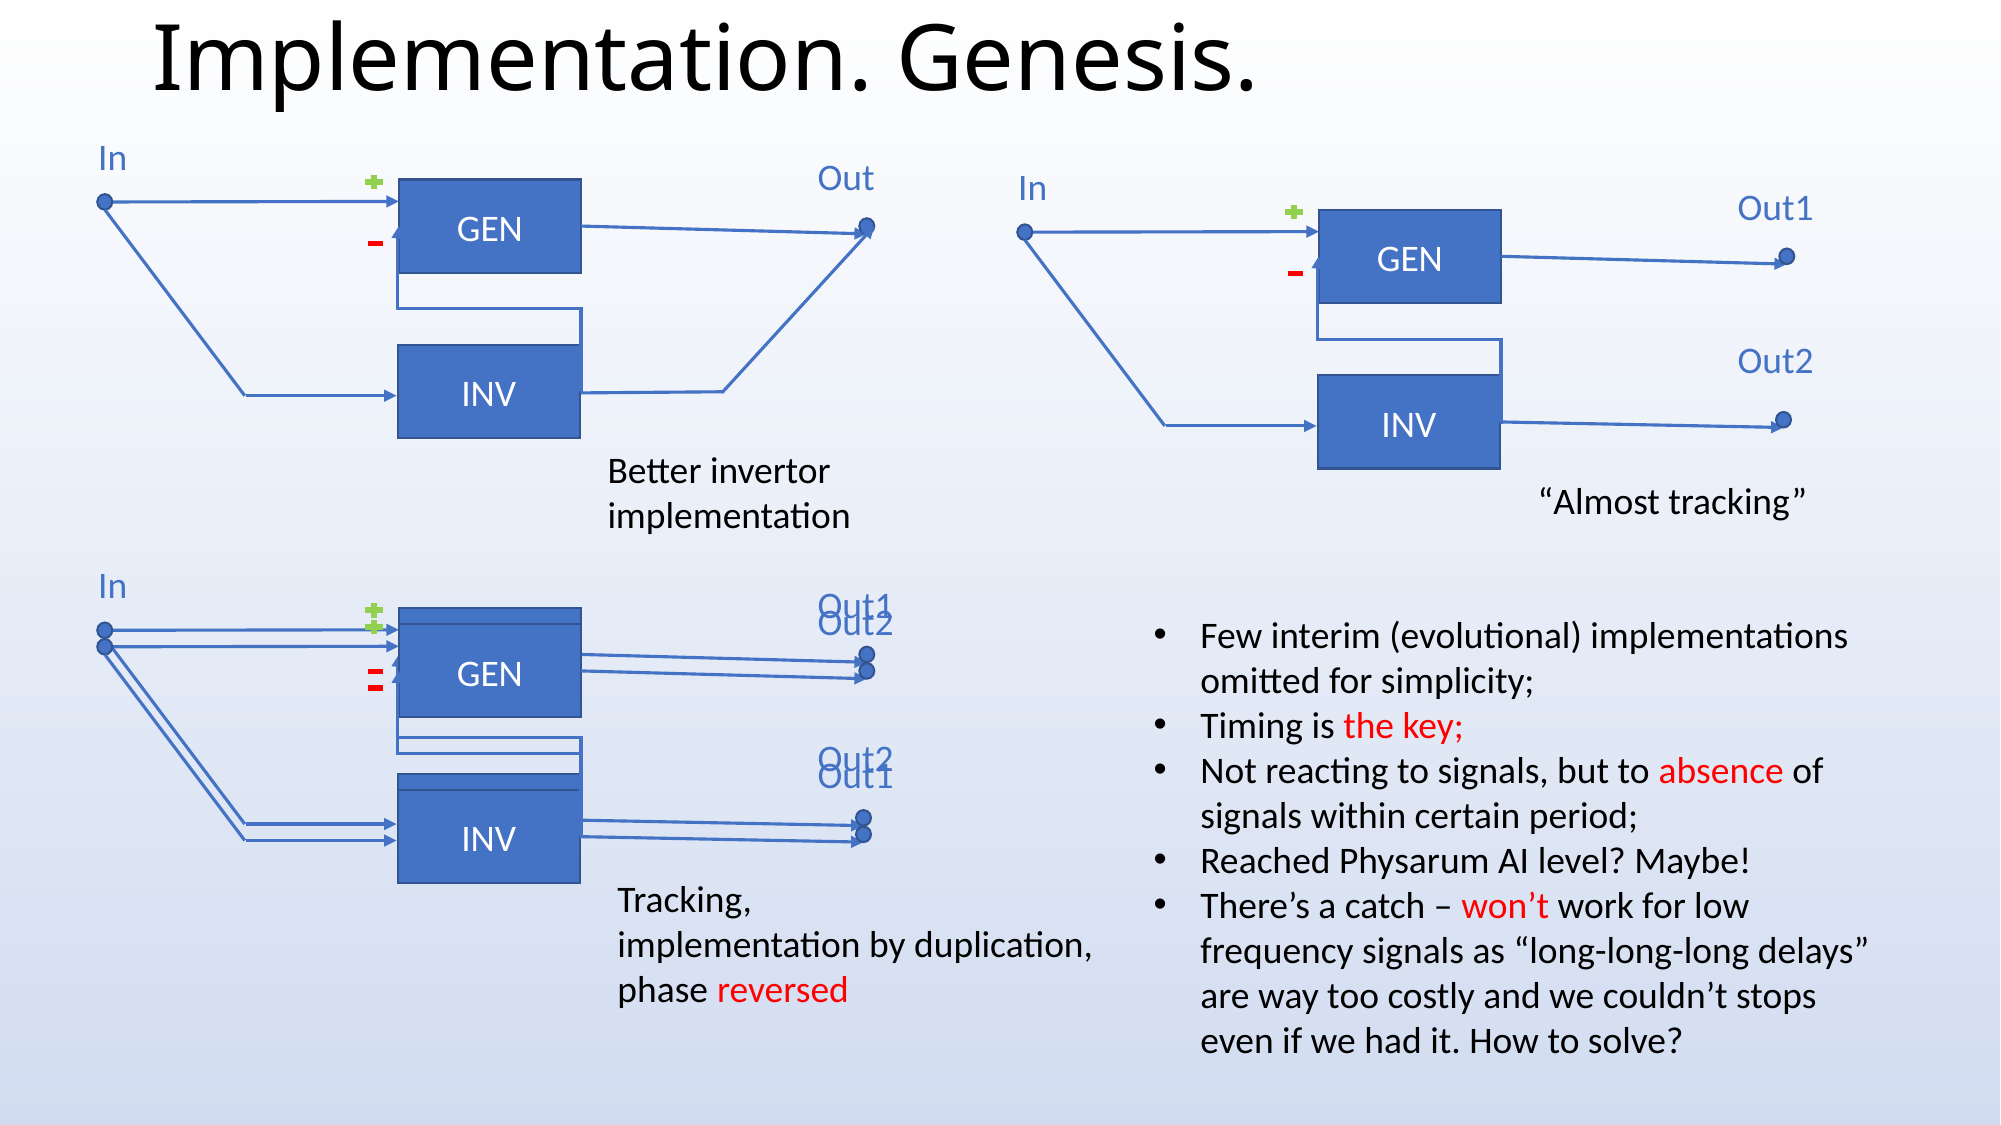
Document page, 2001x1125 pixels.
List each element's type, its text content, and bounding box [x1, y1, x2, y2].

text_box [83, 554, 1119, 1019]
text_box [1013, 155, 1851, 530]
title Implementation. Genesis. [137, 0, 1863, 122]
text_box Few interim (evolutional) implementations omitted for simplicity; Timing is the key; Not reacting to signals, but to absence of signals within certain period; Reached Physarum AI level? Maybe! There’s a catch – won’t work for low frequency signals as “long-long-long delays” are way too costly and we couldn’t stops even if we had it. How to solve? [1138, 603, 1907, 1125]
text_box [83, 125, 1013, 545]
